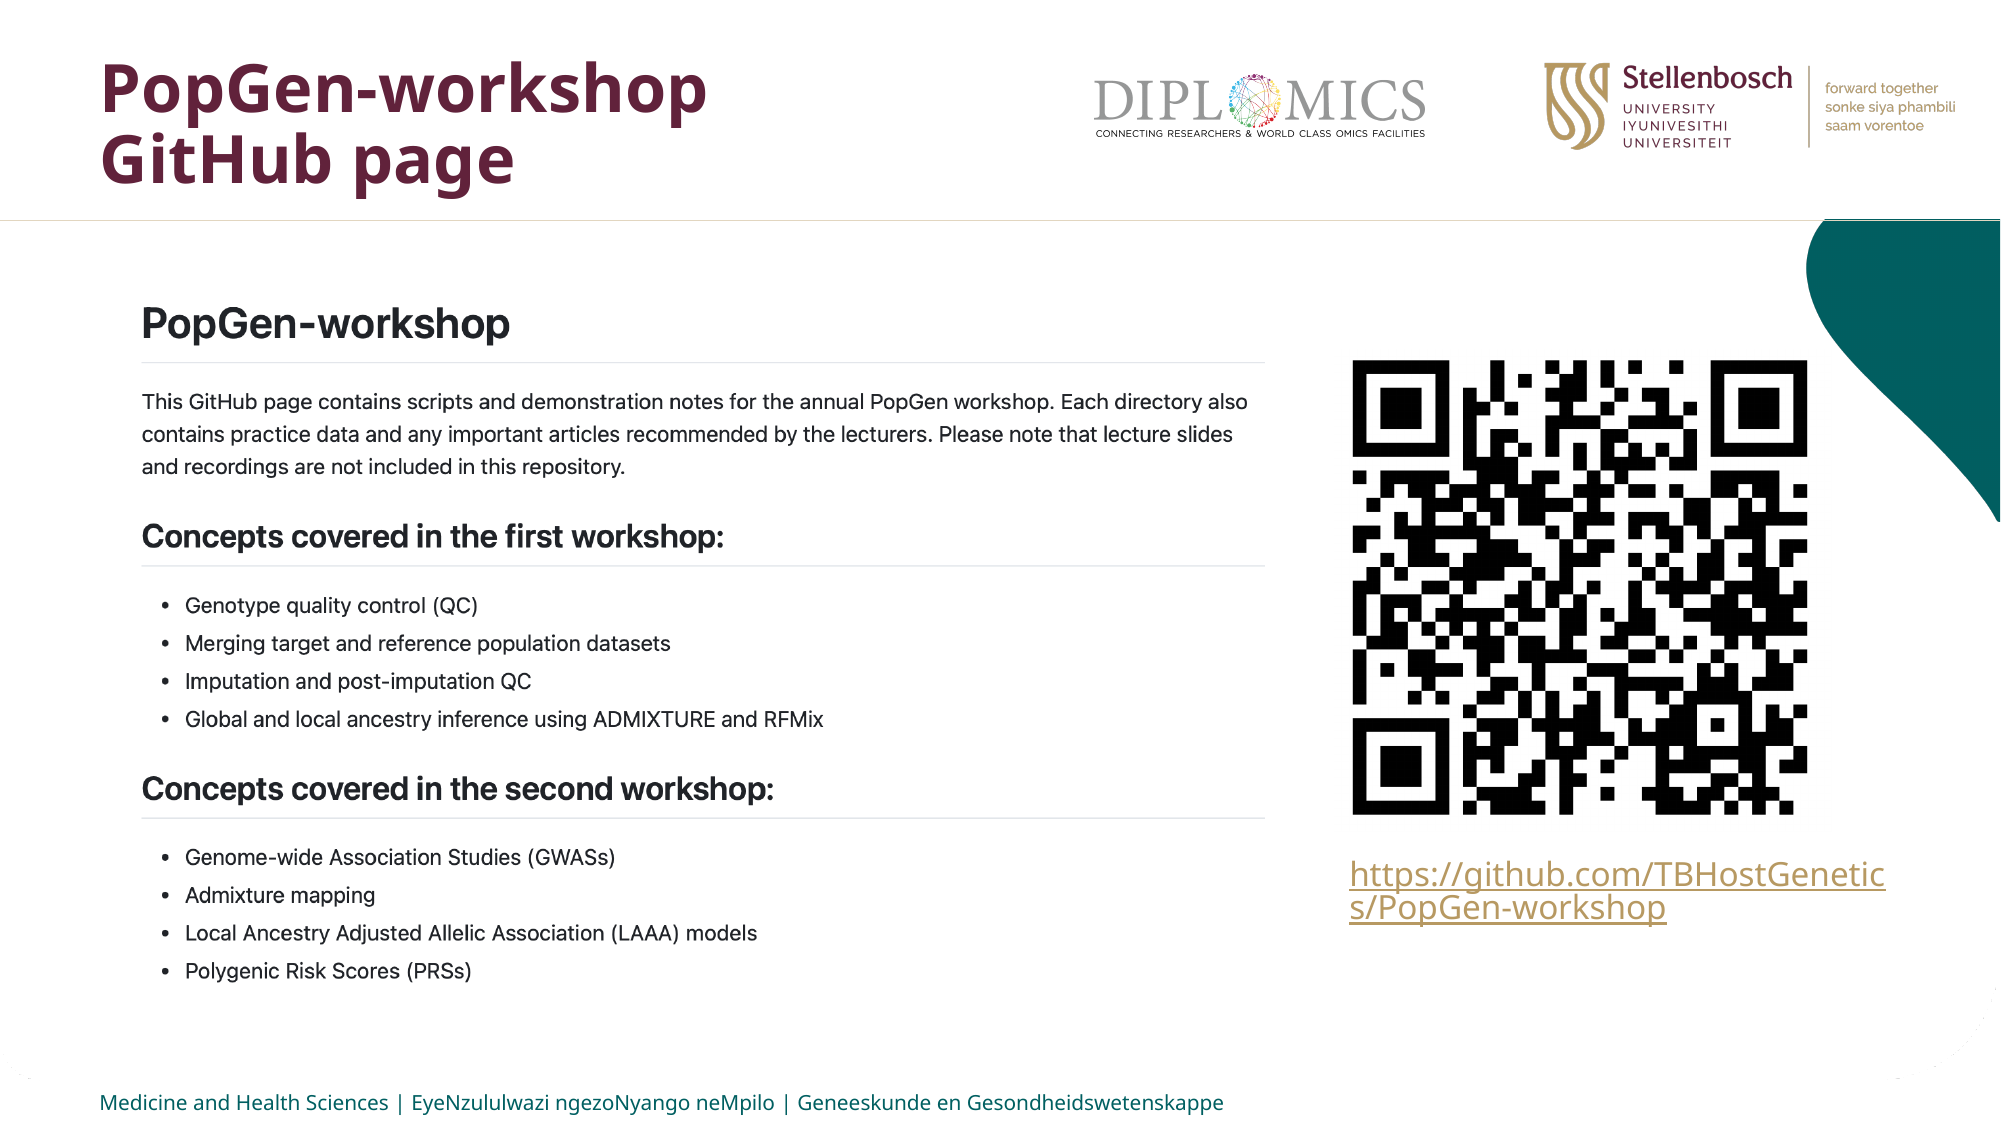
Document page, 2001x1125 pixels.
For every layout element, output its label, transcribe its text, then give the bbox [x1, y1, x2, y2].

picture [1499, 21, 2000, 192]
picture [1334, 219, 2001, 832]
picture [1094, 73, 1425, 137]
picture [0, 272, 2000, 1125]
text_box https://github.com/TBHostGenetics/PopGen-workshop [1334, 845, 1906, 946]
title PopGen-workshop GitHub page [85, 47, 864, 215]
